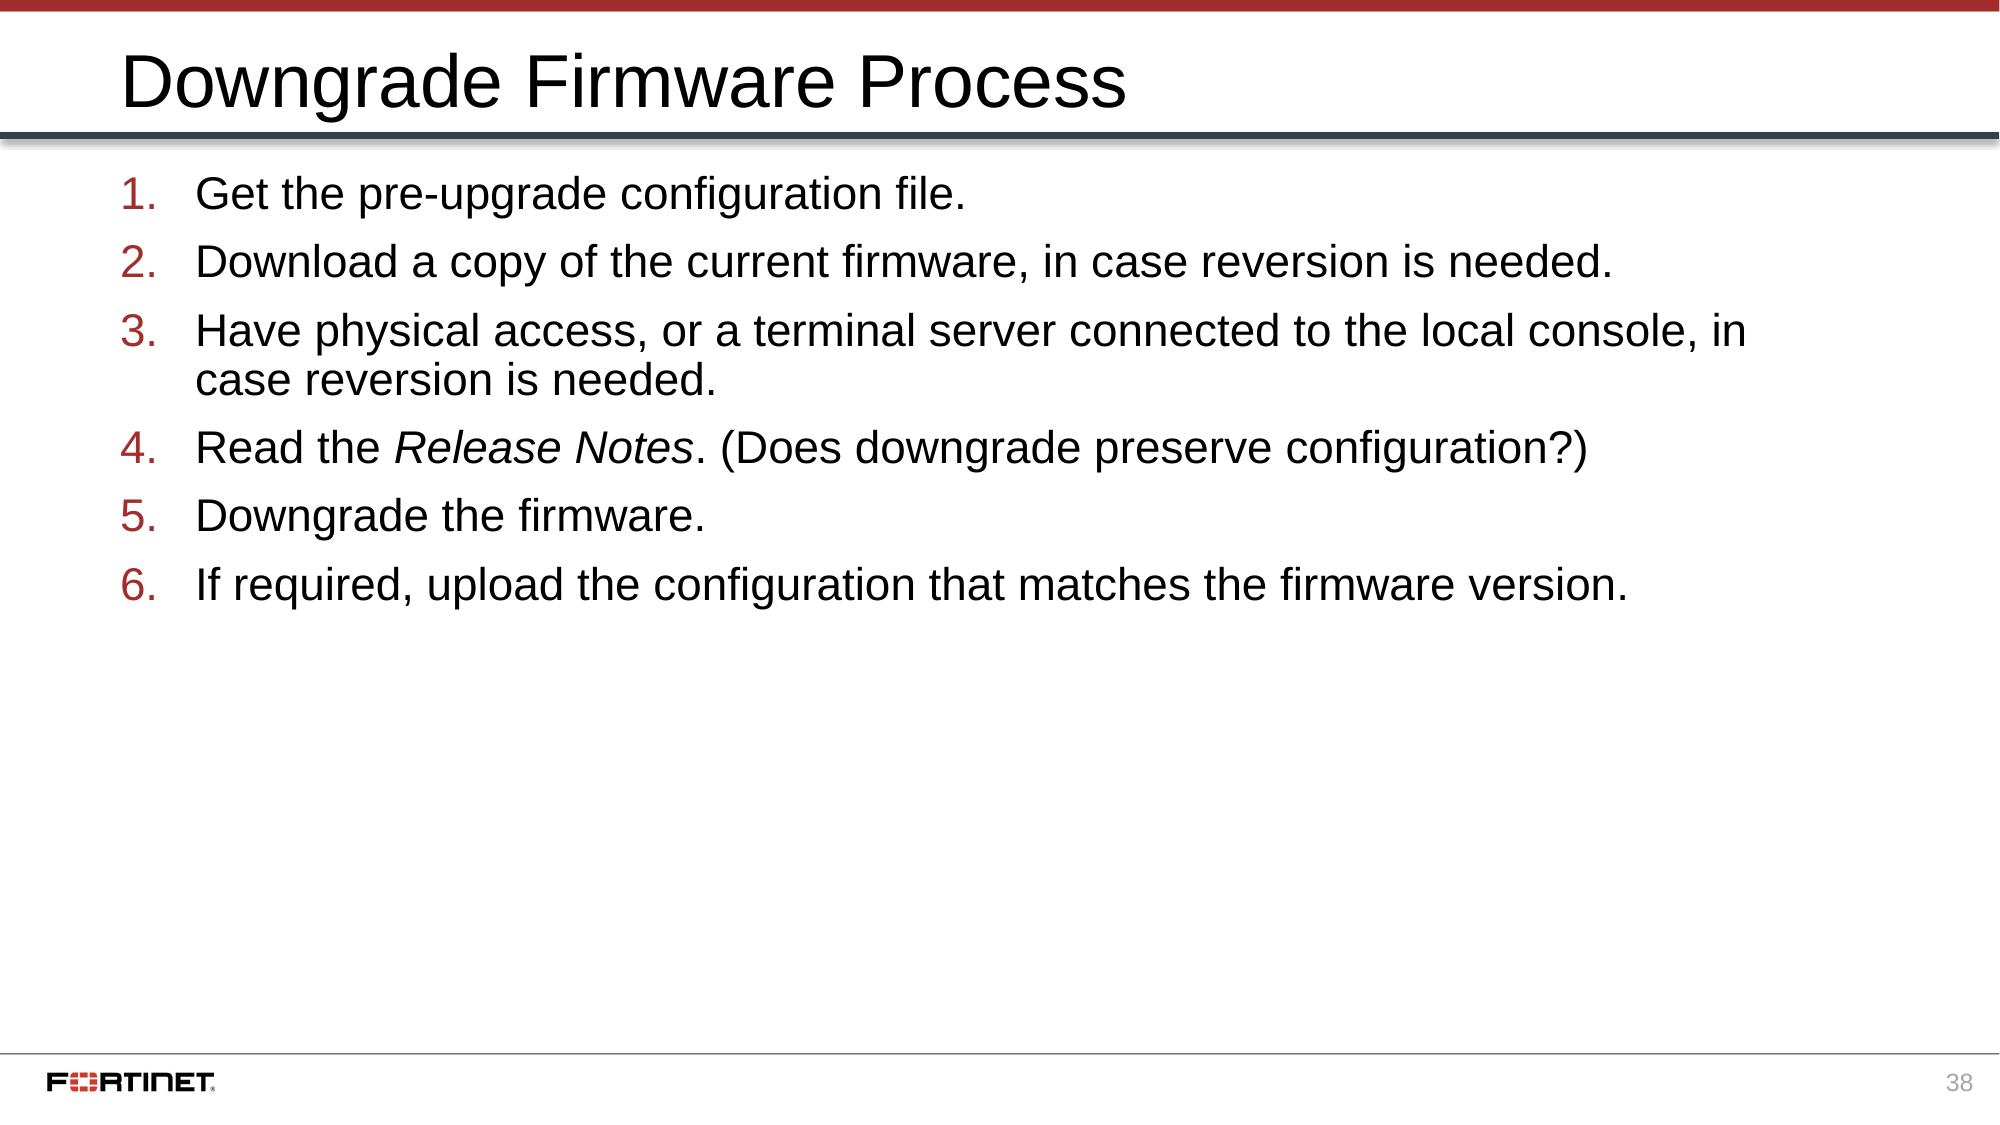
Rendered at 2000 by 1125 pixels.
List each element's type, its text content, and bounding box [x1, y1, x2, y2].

list Get the pre-upgrade configuration file. Download a copy of the current firmware, in case reversion is needed. Have physical access, or a terminal server connected to the local console, in case reversion is needed. Read the Release Notes. (Does downgrade preserve configuration?) Downgrade the firmware. If required, upload the configuration that matches the firmware version. [99, 160, 1878, 1036]
picture [0, 0, 2000, 1125]
title Downgrade Firmware Process [99, 14, 1878, 135]
